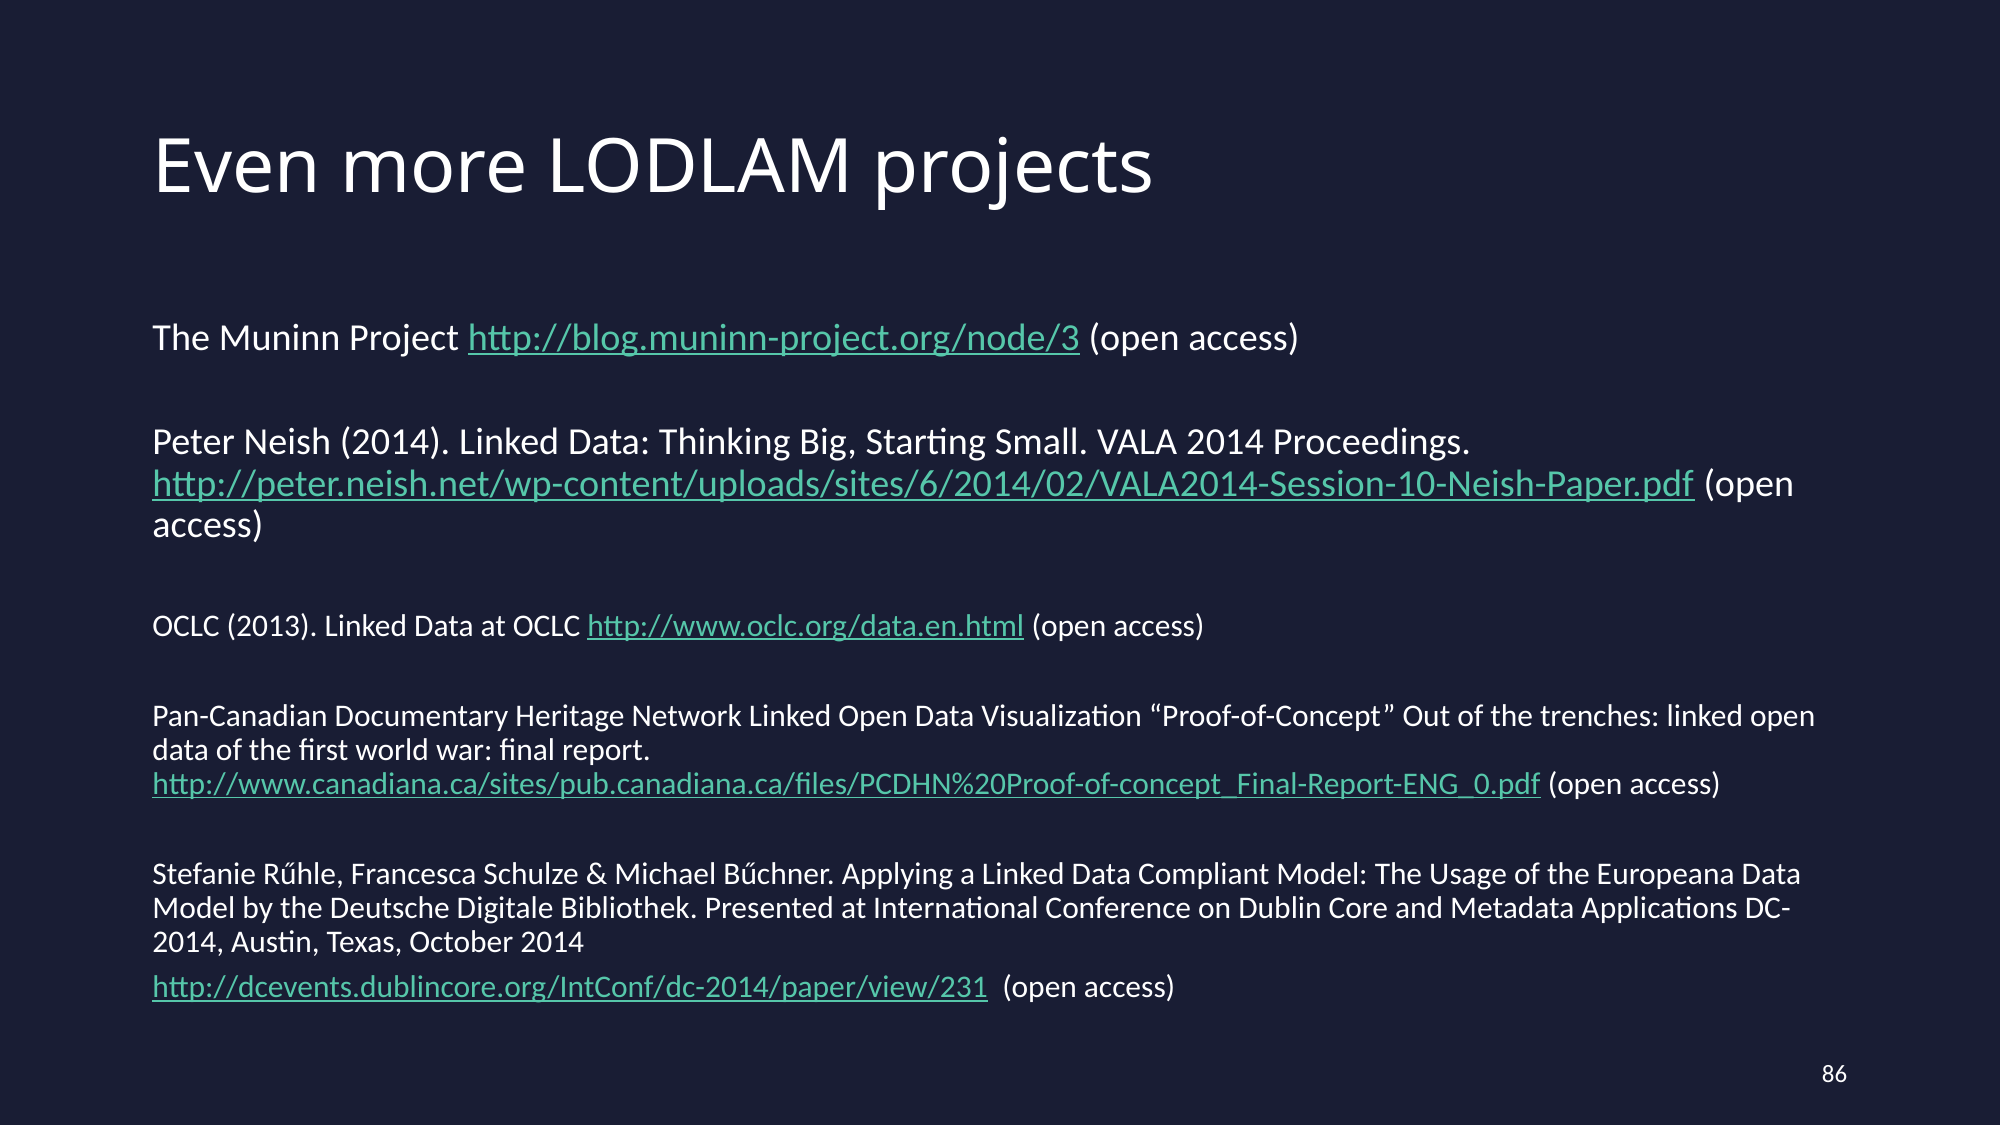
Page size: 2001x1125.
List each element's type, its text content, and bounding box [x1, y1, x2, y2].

slide_number 86 [1412, 1042, 1863, 1103]
title Even more LODLAM projects [137, 59, 1863, 252]
list The Muninn Project http://blog.muninn-project.org/node/3 (open access) Peter Neish (2014). Linked Data: Thinking Big, Starting Small. VALA 2014 Proceedings. http://peter.neish.net/wp-content/uploads/sites/6/2014/02/VALA2014-Session-10-Neish-Paper.pdf (open access) OCLC (2013). Linked Data at OCLC http://www.oclc.org/data.en.html (open access) Pan-Canadian Documentary Heritage Network Linked Open Data Visualization “Proof-of-Concept” Out of the trenches: linked open data of the first world war: final report. http://www.canadiana.ca/sites/pub.canadiana.ca/files/PCDHN%20Proof-of-concept_Final-Report-ENG_0.pdf (open access) Stefanie Rűhle, Francesca Schulze & Michael Bűchner. Applying a Linked Data Compliant Model: The Usage of the Europeana Data Model by the Deutsche Digitale Bibliothek. Presented at International Conference on Dublin Core and Metadata Applications DC-2014, Austin, Texas, October 2014 http://dcevents.dublincore.org/IntConf/dc-2014/paper/view/231 (open access) [137, 252, 1863, 1014]
